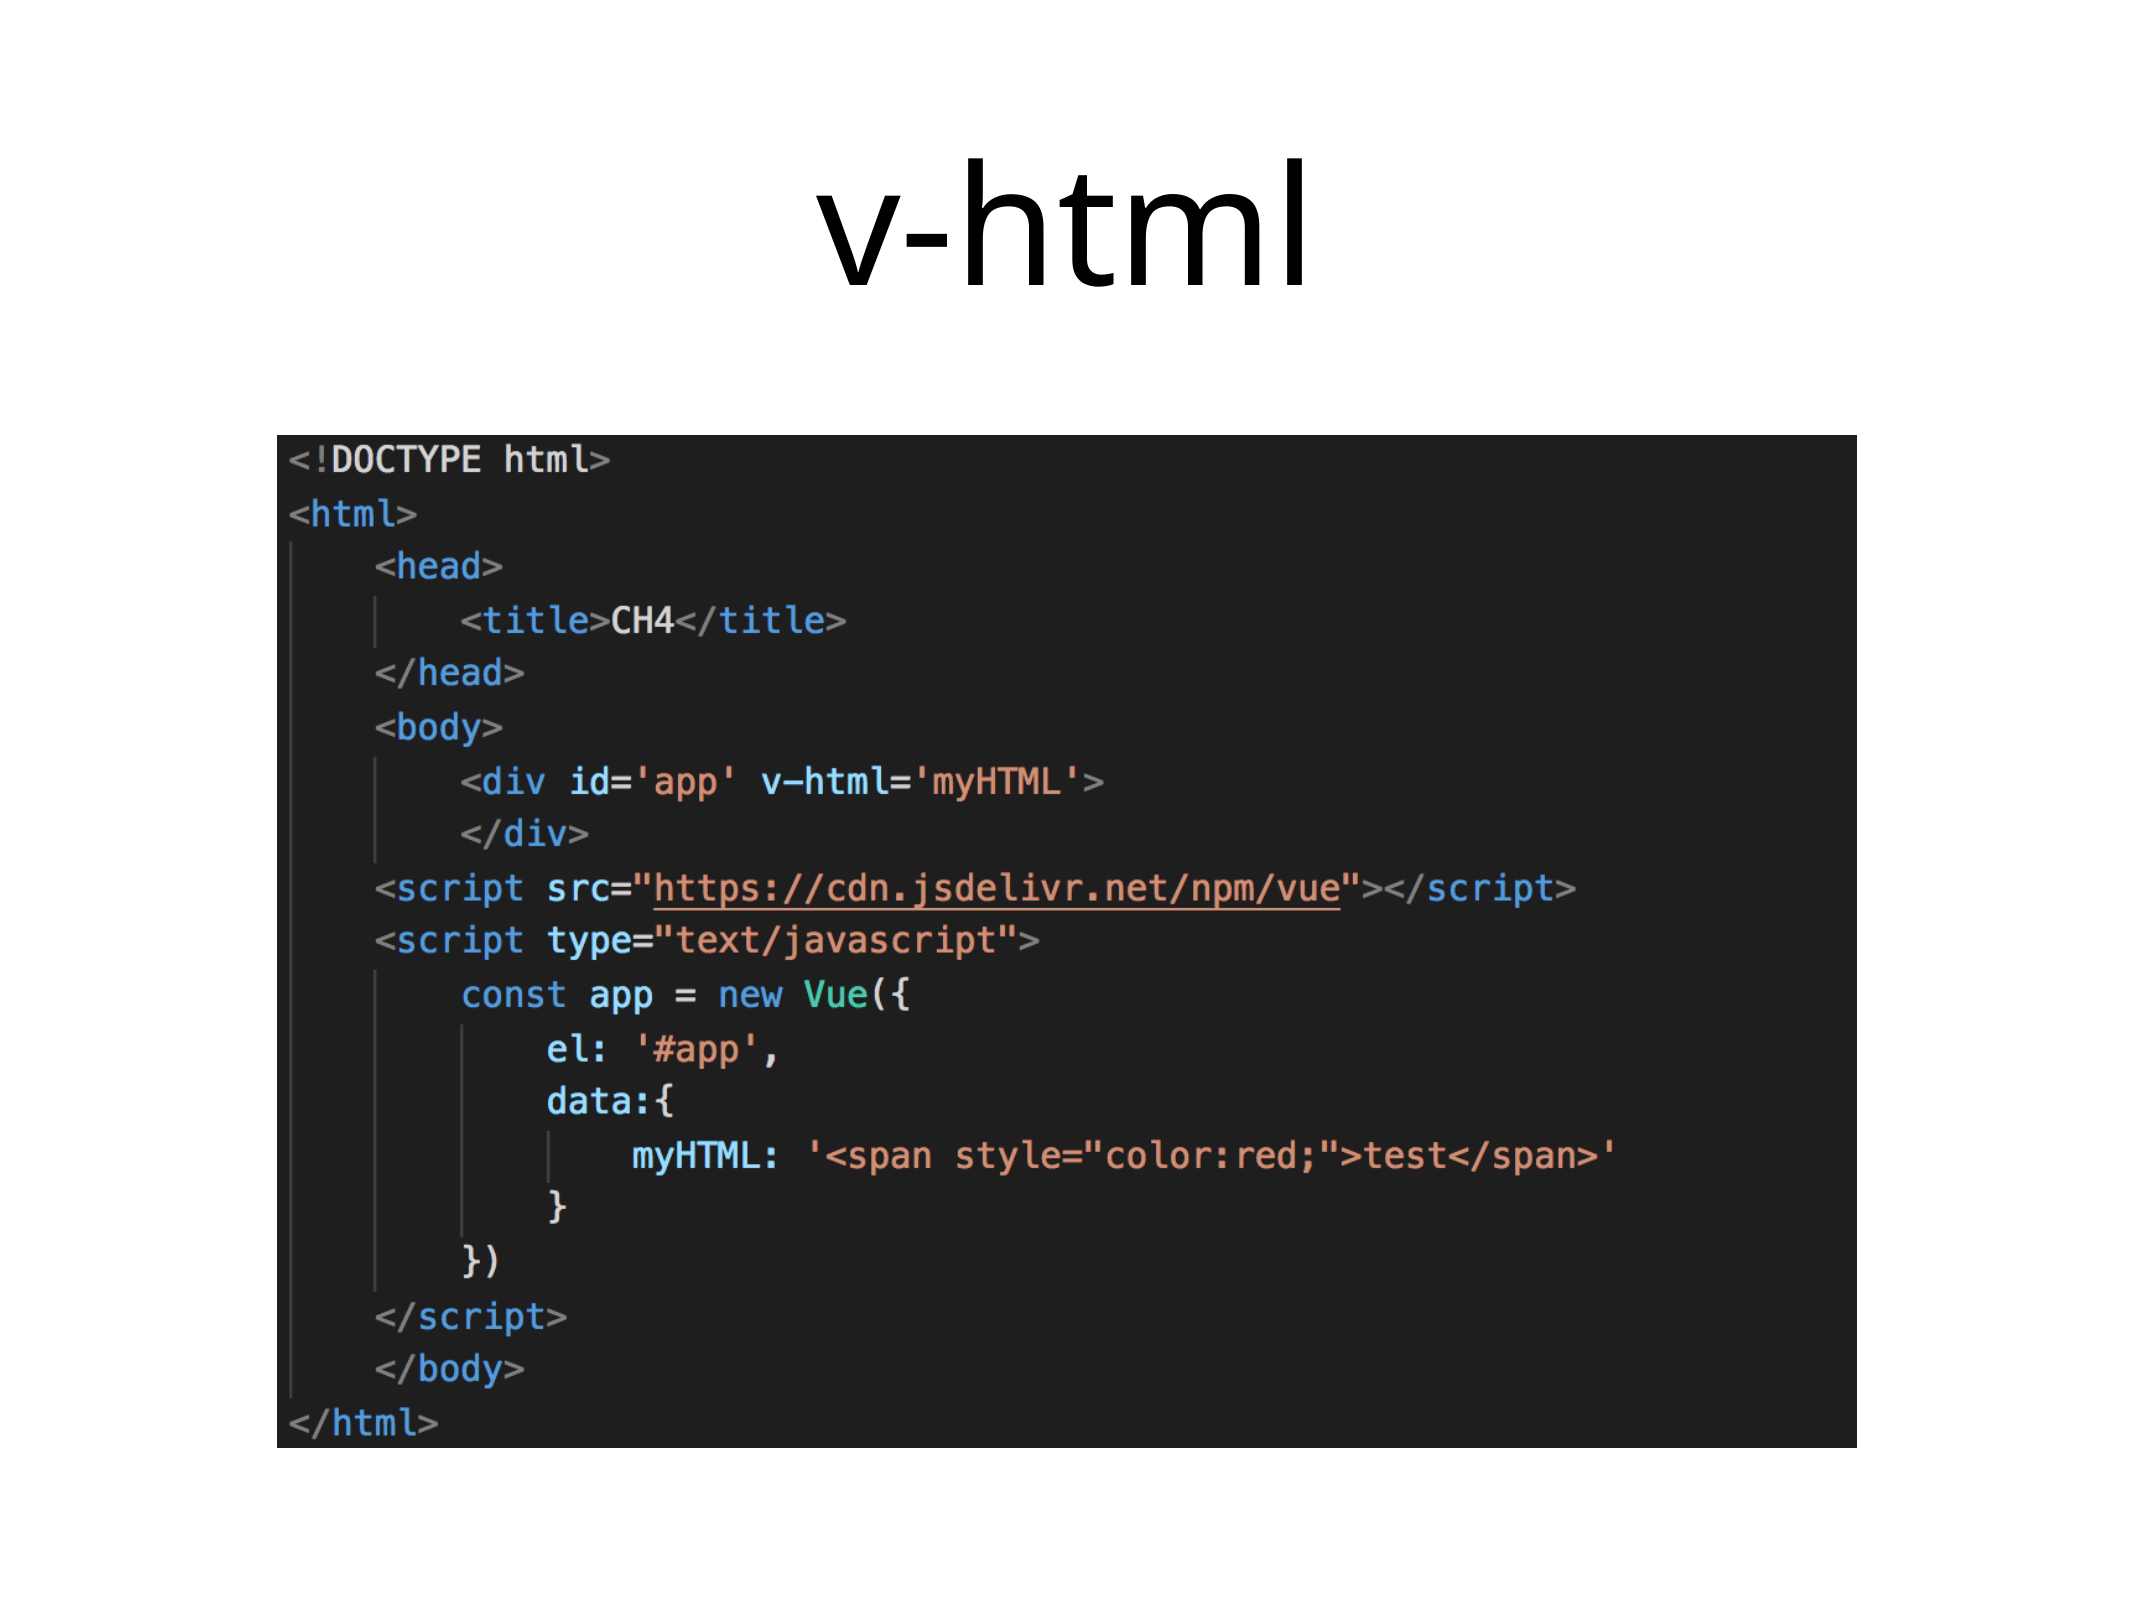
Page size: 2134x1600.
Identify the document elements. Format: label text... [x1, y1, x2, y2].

title v-html [155, 41, 1978, 397]
picture [276, 435, 1857, 1448]
